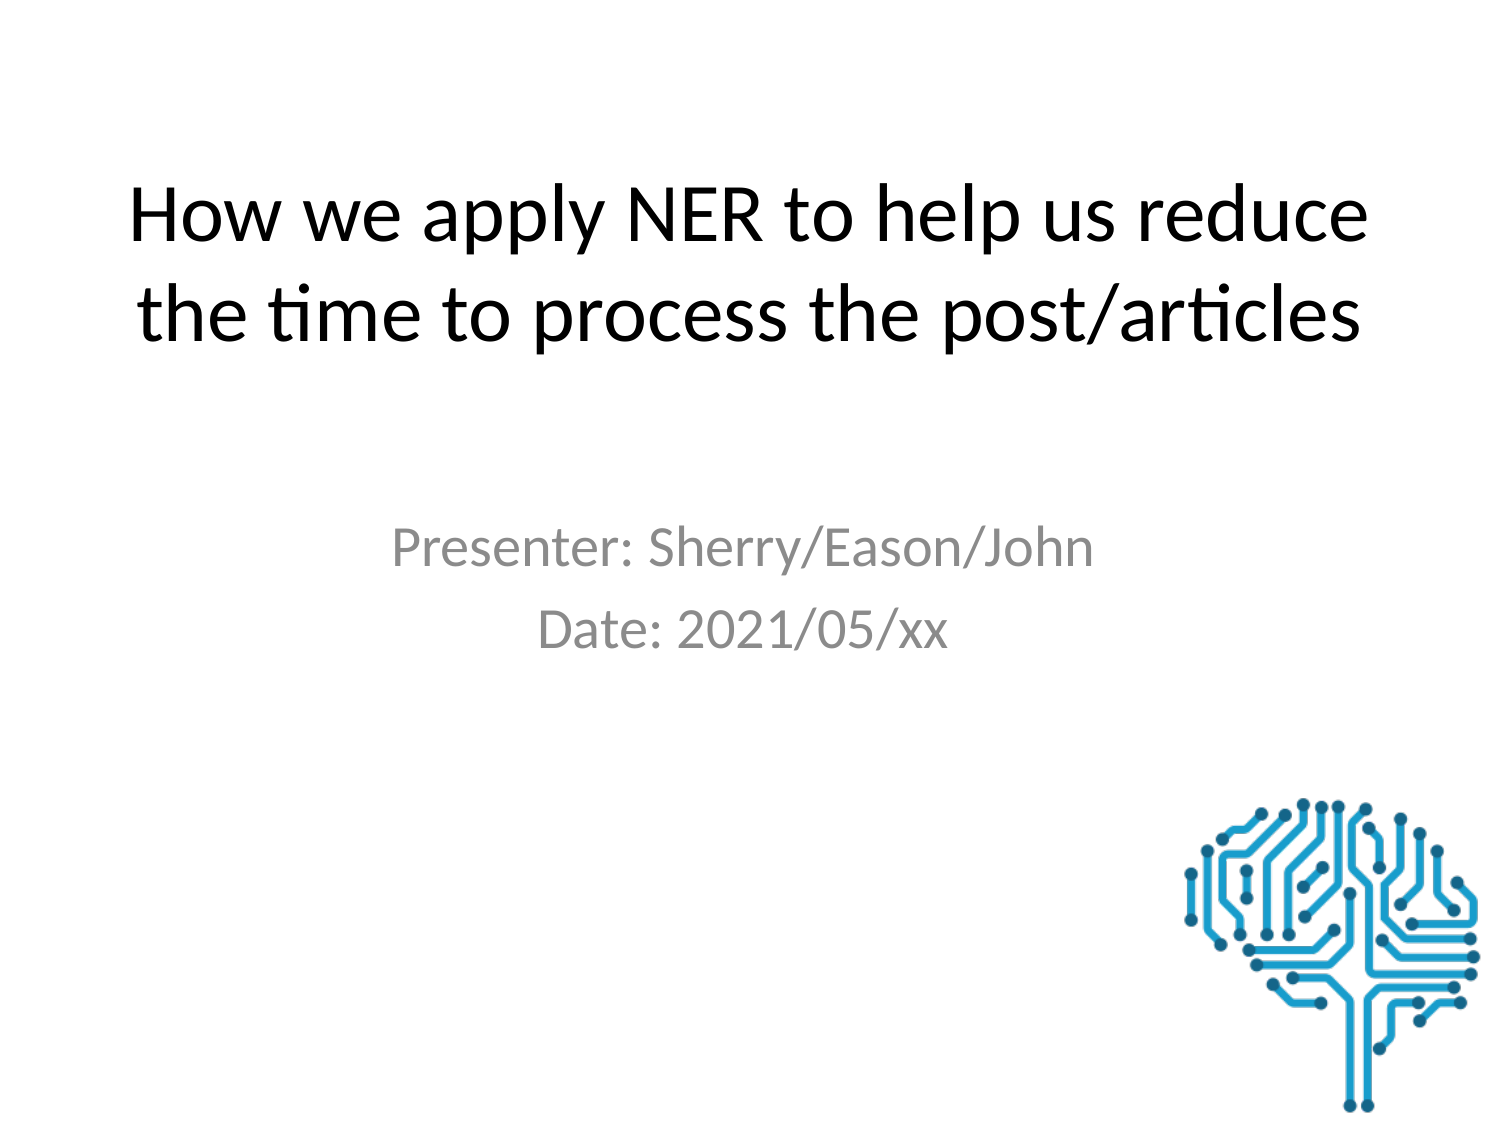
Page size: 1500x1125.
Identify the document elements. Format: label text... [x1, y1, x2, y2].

subtitle Presenter: Sherry/Eason/John Date: 2021/05/xx [218, 501, 1269, 789]
title How we apply NER to help us reduce the time to process the post/articles [112, 137, 1388, 379]
picture [1164, 788, 1500, 1124]
